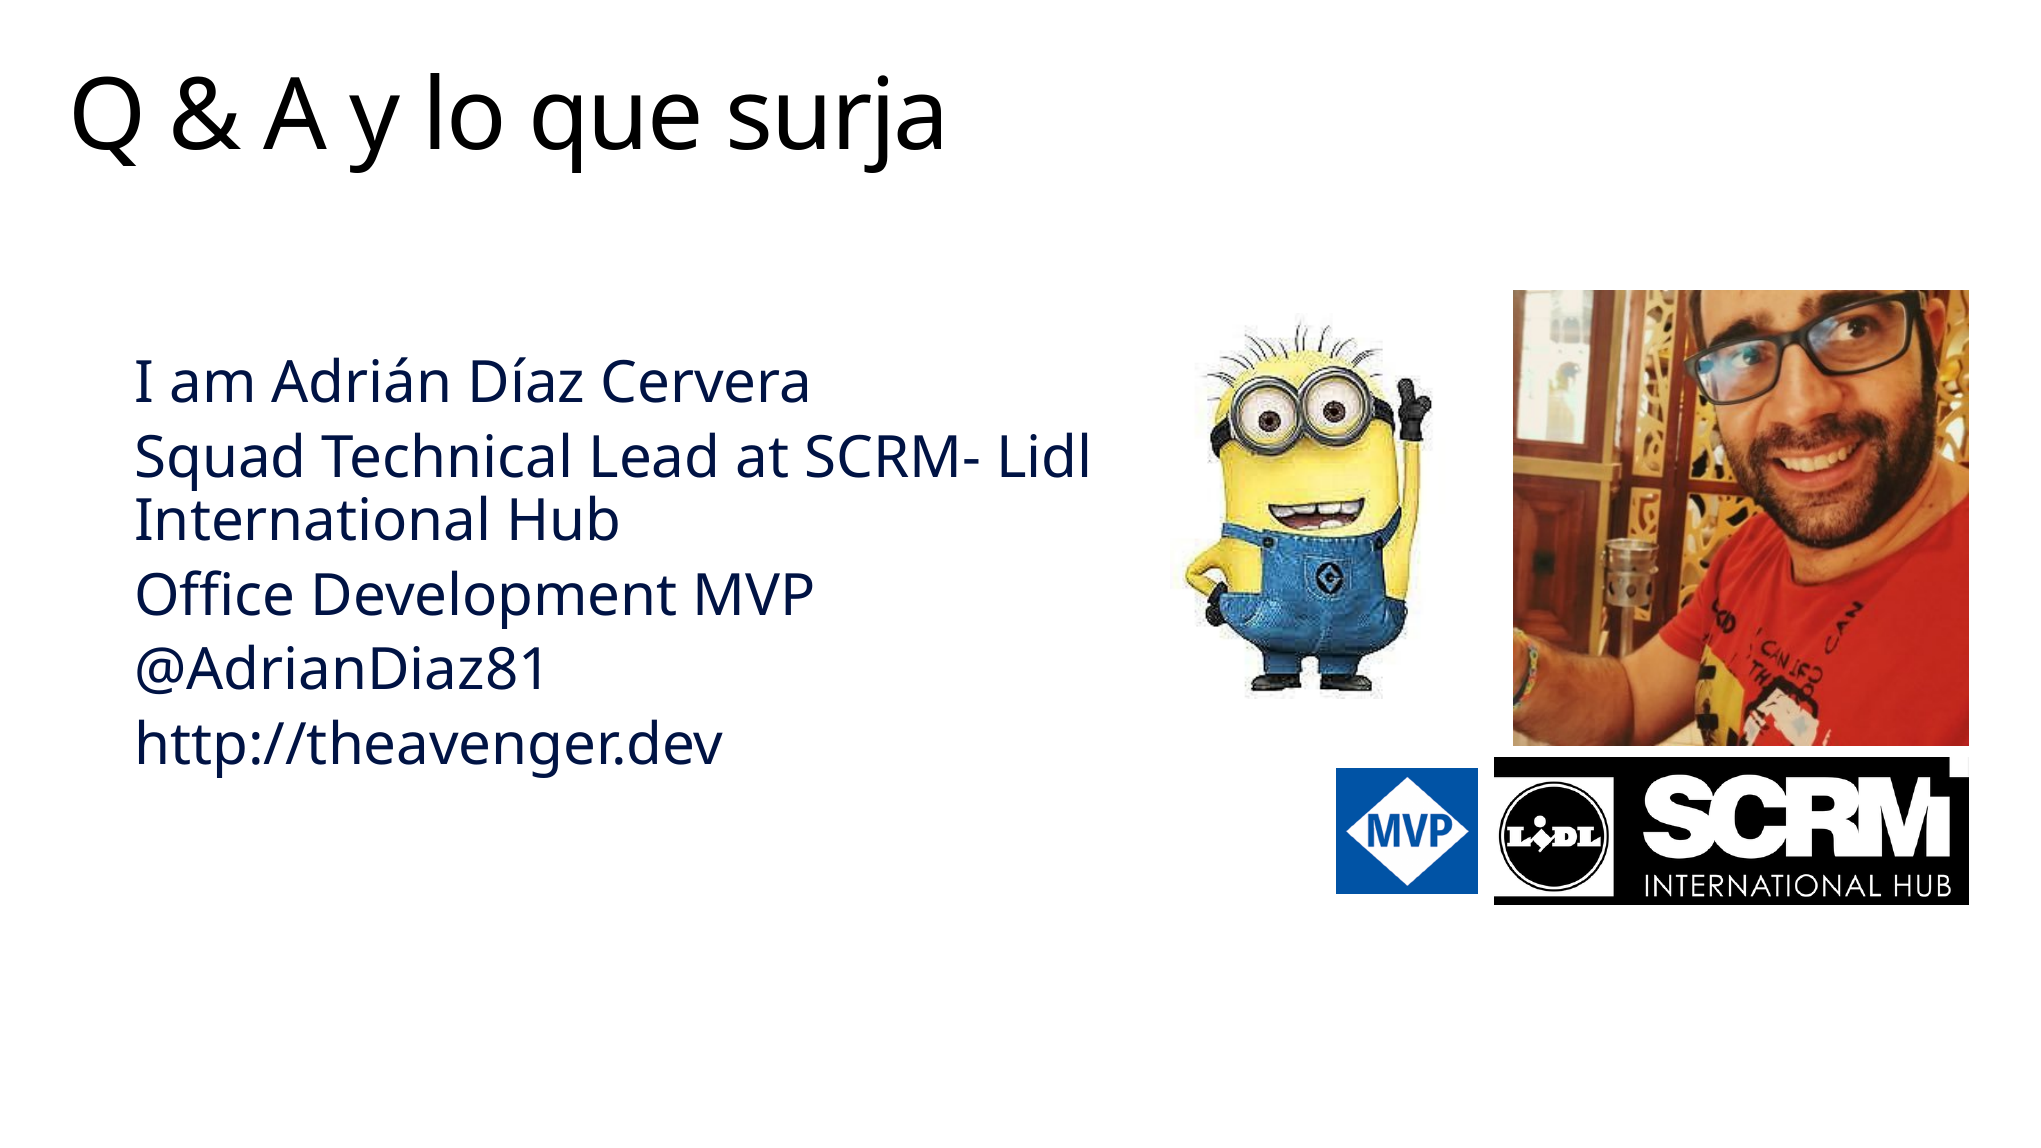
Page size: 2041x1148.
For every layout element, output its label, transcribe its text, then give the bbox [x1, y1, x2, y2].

title Q & A y lo que surja [45, 48, 1971, 199]
picture [1169, 313, 1491, 699]
picture [1494, 756, 1969, 905]
picture [1513, 289, 1969, 746]
list I am Adrián Díaz Cervera Squad Technical Lead at SCRM- Lidl International Hub Office Development MVP @AdrianDiaz81 http://theavenger.dev [110, 337, 1148, 884]
picture [1335, 767, 1479, 894]
